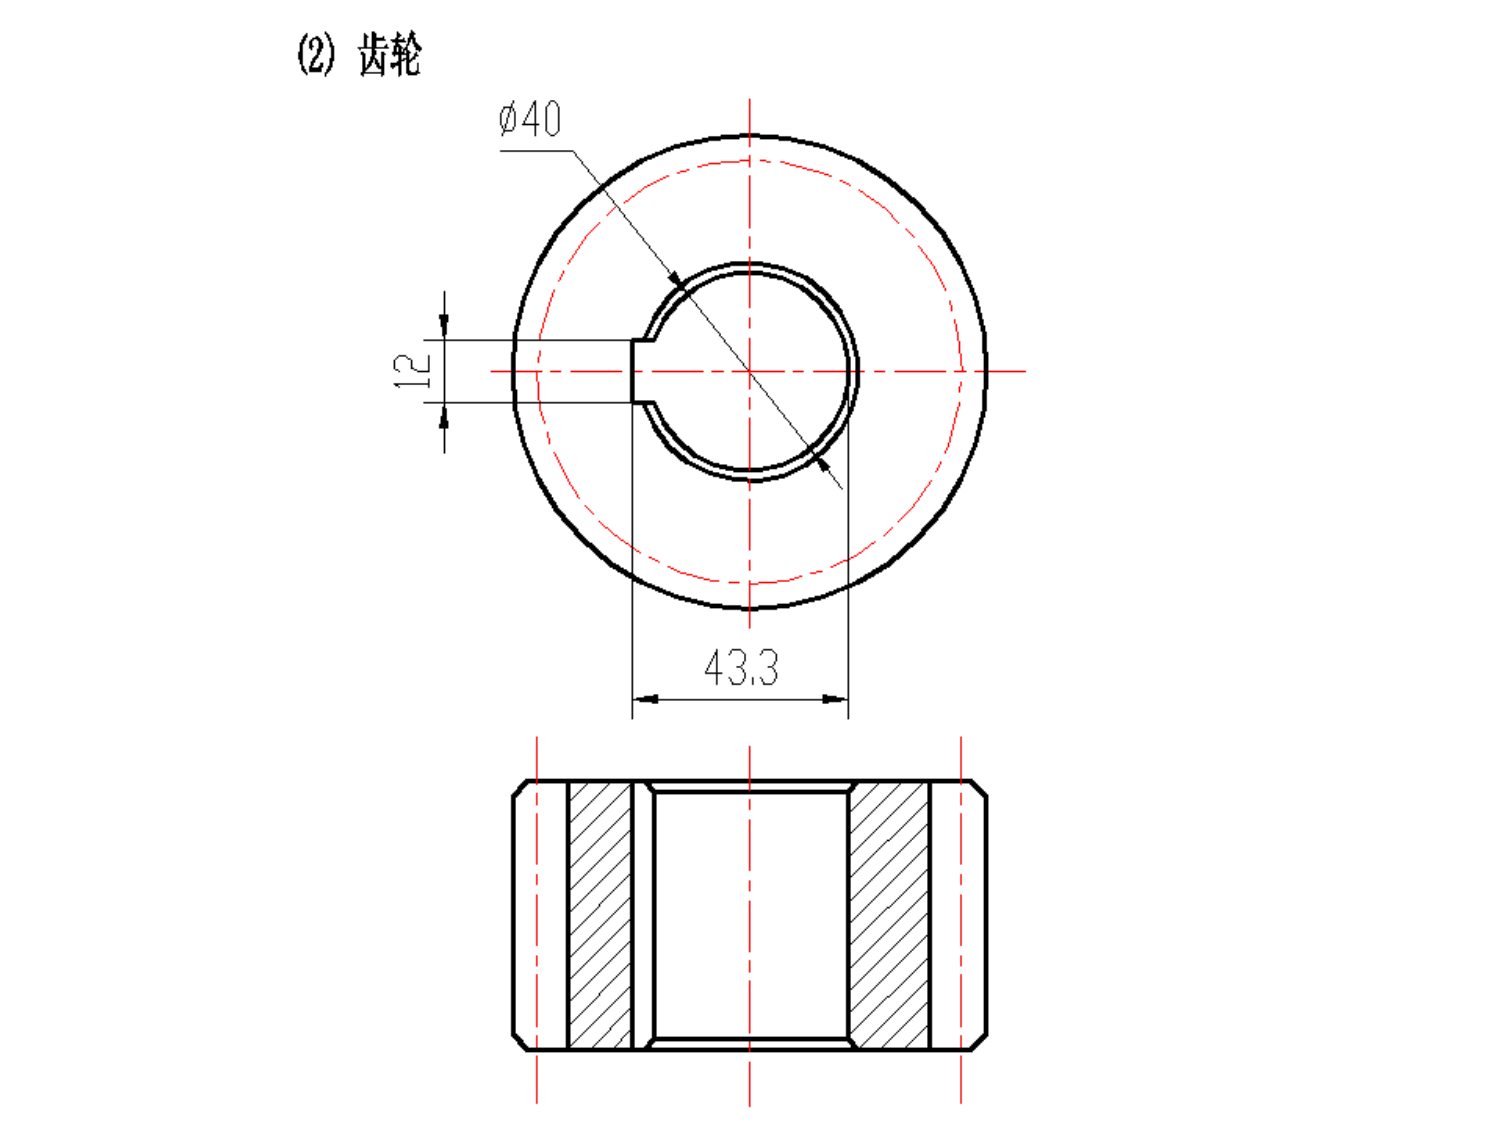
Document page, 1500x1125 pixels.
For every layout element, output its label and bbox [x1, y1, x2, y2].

picture [264, 12, 1236, 1112]
